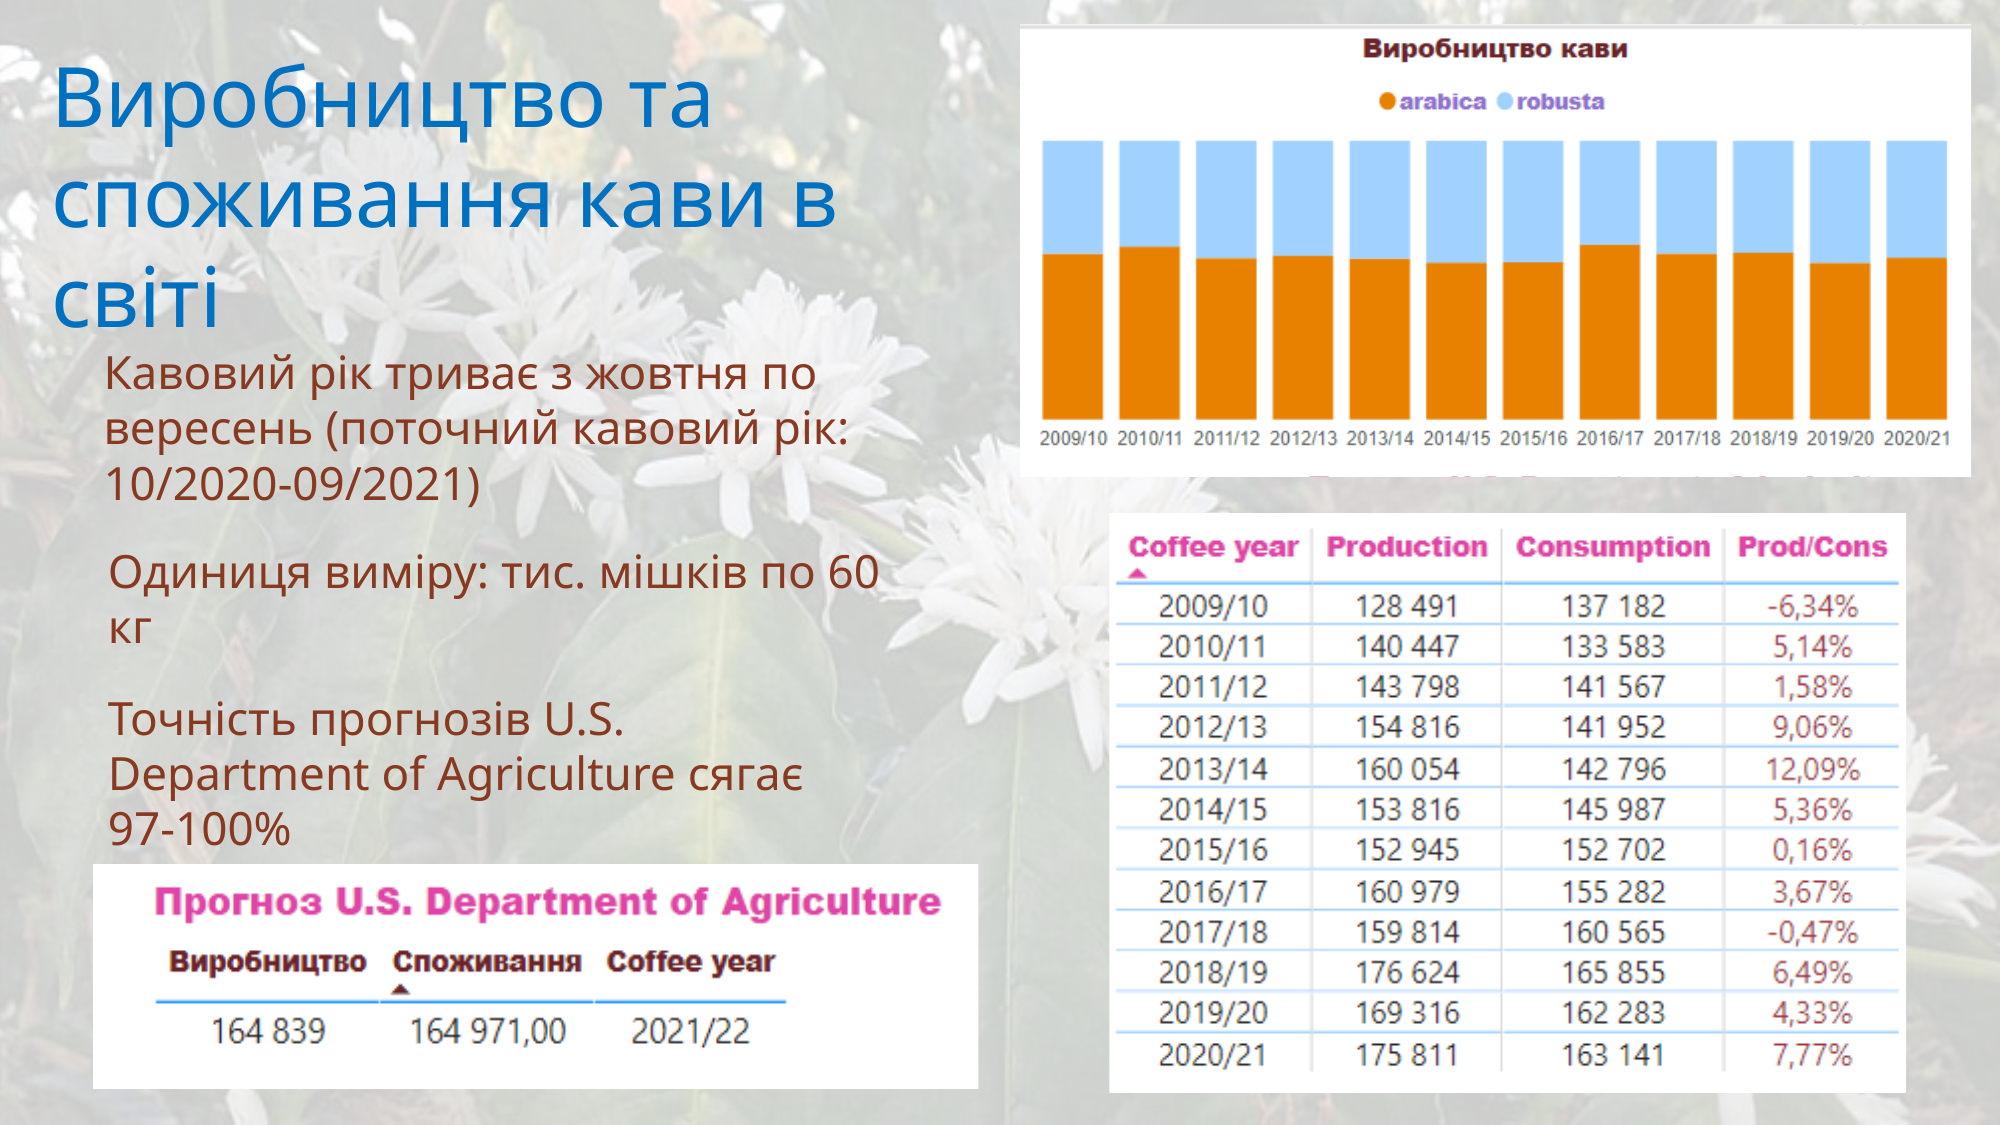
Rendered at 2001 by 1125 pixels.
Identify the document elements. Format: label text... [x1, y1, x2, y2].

text_box Одиниця виміру: тис. мішків по 60 кг [93, 535, 912, 660]
picture [1109, 512, 1907, 1093]
picture [1019, 24, 1972, 477]
picture [92, 864, 979, 1089]
text_box Виробництво та споживання кави в світі [36, 36, 1003, 352]
text_box Точність прогнозів U.S. Department of Agriculture сягає 97-100% [93, 682, 890, 861]
text_box Кавовий рік триває з жовтня по вересень (поточний кавовий рік: 10/2020-09/2021) [88, 352, 995, 517]
